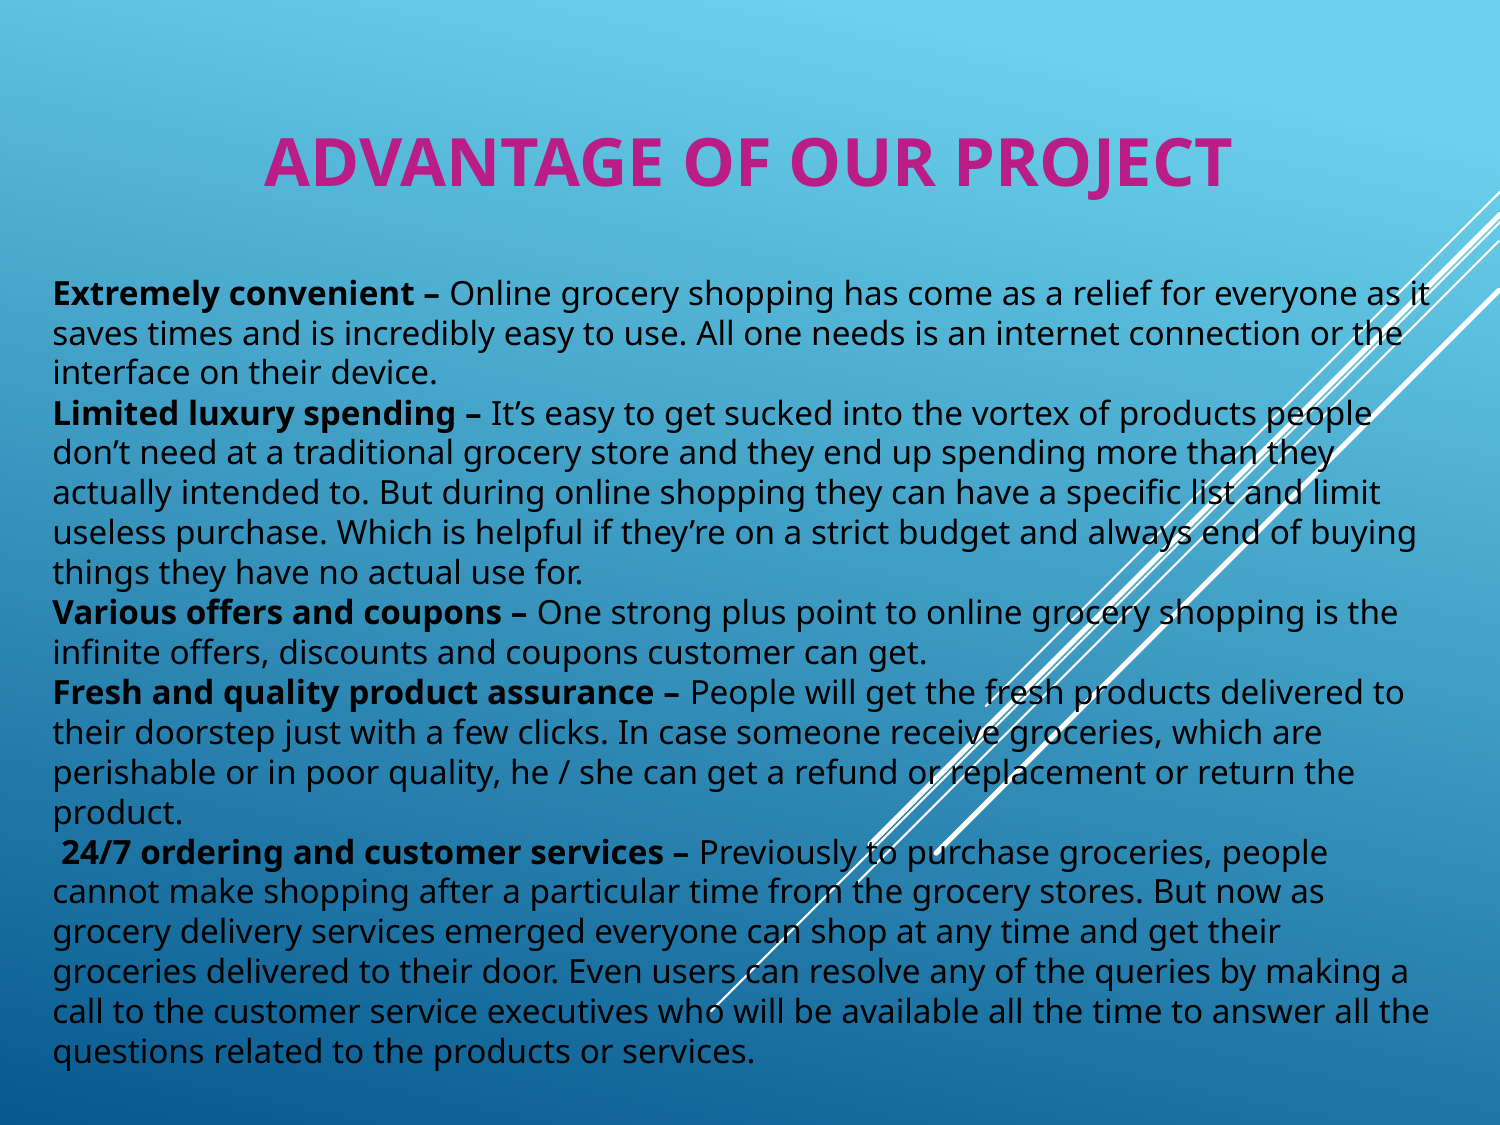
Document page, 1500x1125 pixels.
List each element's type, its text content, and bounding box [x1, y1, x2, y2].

text_box Extremely convenient – Online grocery shopping has come as a relief for everyone as it saves times and is incredibly easy to use. All one needs is an internet connection or the interface on their device. Limited luxury spending – It’s easy to get sucked into the vortex of products people don’t need at a traditional grocery store and they end up spending more than they actually intended to. But during online shopping they can have a specific list and limit useless purchase. Which is helpful if they’re on a strict budget and always end of buying things they have no actual use for. Various offers and coupons – One strong plus point to online grocery shopping is the infinite offers, discounts and coupons customer can get. Fresh and quality product assurance – People will get the fresh products delivered to their doorstep just with a few clicks. In case someone receive groceries, which are perishable or in poor quality, he / she can get a refund or replacement or return the product. 24/7 ordering and customer services – Previously to purchase groceries, people cannot make shopping after a particular time from the grocery stores. But now as grocery delivery services emerged everyone can shop at any time and get their groceries delivered to their door. Even users can resolve any of the queries by making a call to the customer service executives who will be available all the time to answer all the questions related to the products or services. [37, 264, 1450, 1078]
text_box ADVANTAGE OF OUR PROJECT [249, 112, 1250, 208]
